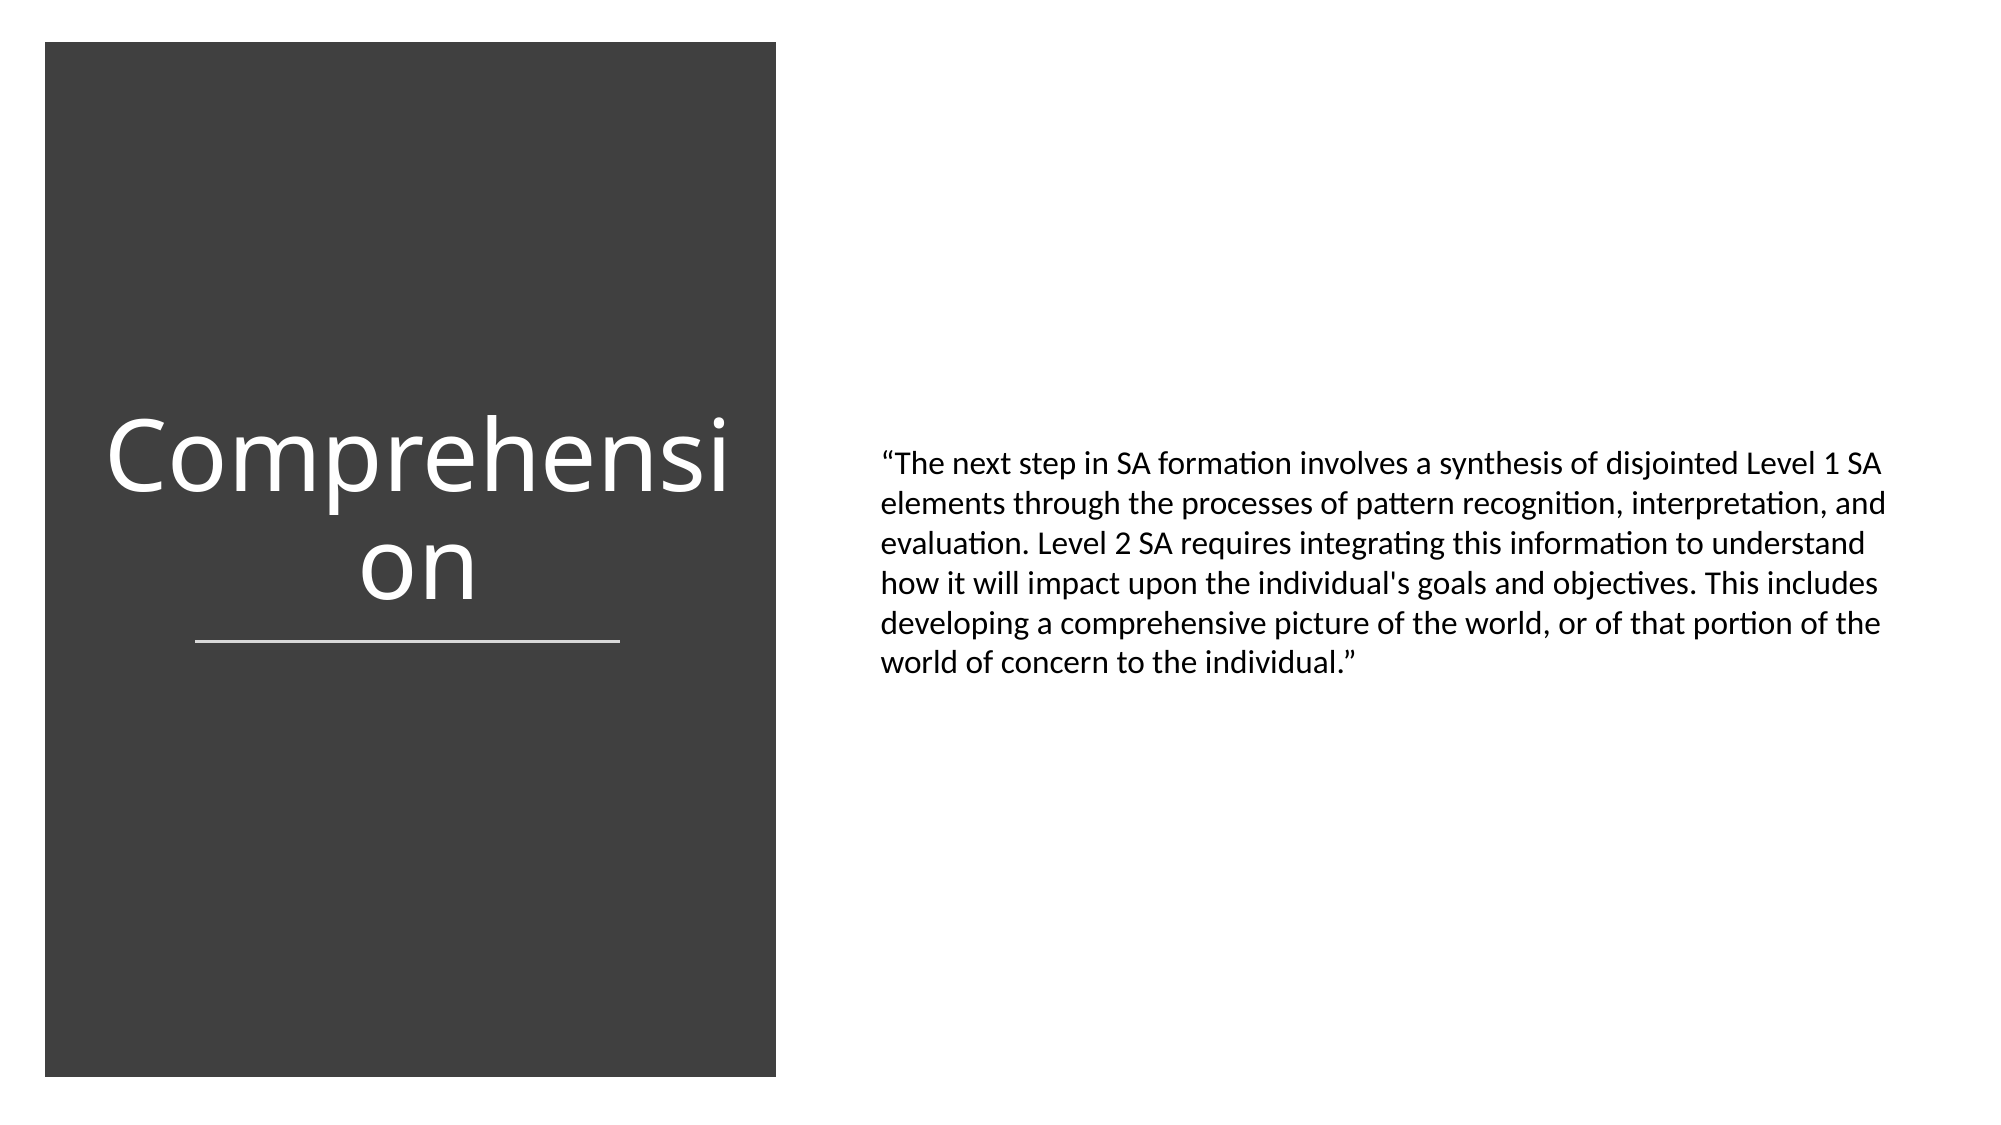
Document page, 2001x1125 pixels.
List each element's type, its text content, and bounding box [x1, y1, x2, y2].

text_box [54, 52, 767, 1067]
text_box “The next step in SA formation involves a synthesis of disjointed Level 1 SA elements through the processes of pattern recognition, interpretation, and evaluation. Level 2 SA requires integrating this information to understand how it will impact upon the individual's goals and objectives. This includes developing a comprehensive picture of the world, or of that portion of the world of concern to the individual.” [865, 433, 1943, 688]
text_box Comprehension [82, 149, 756, 629]
